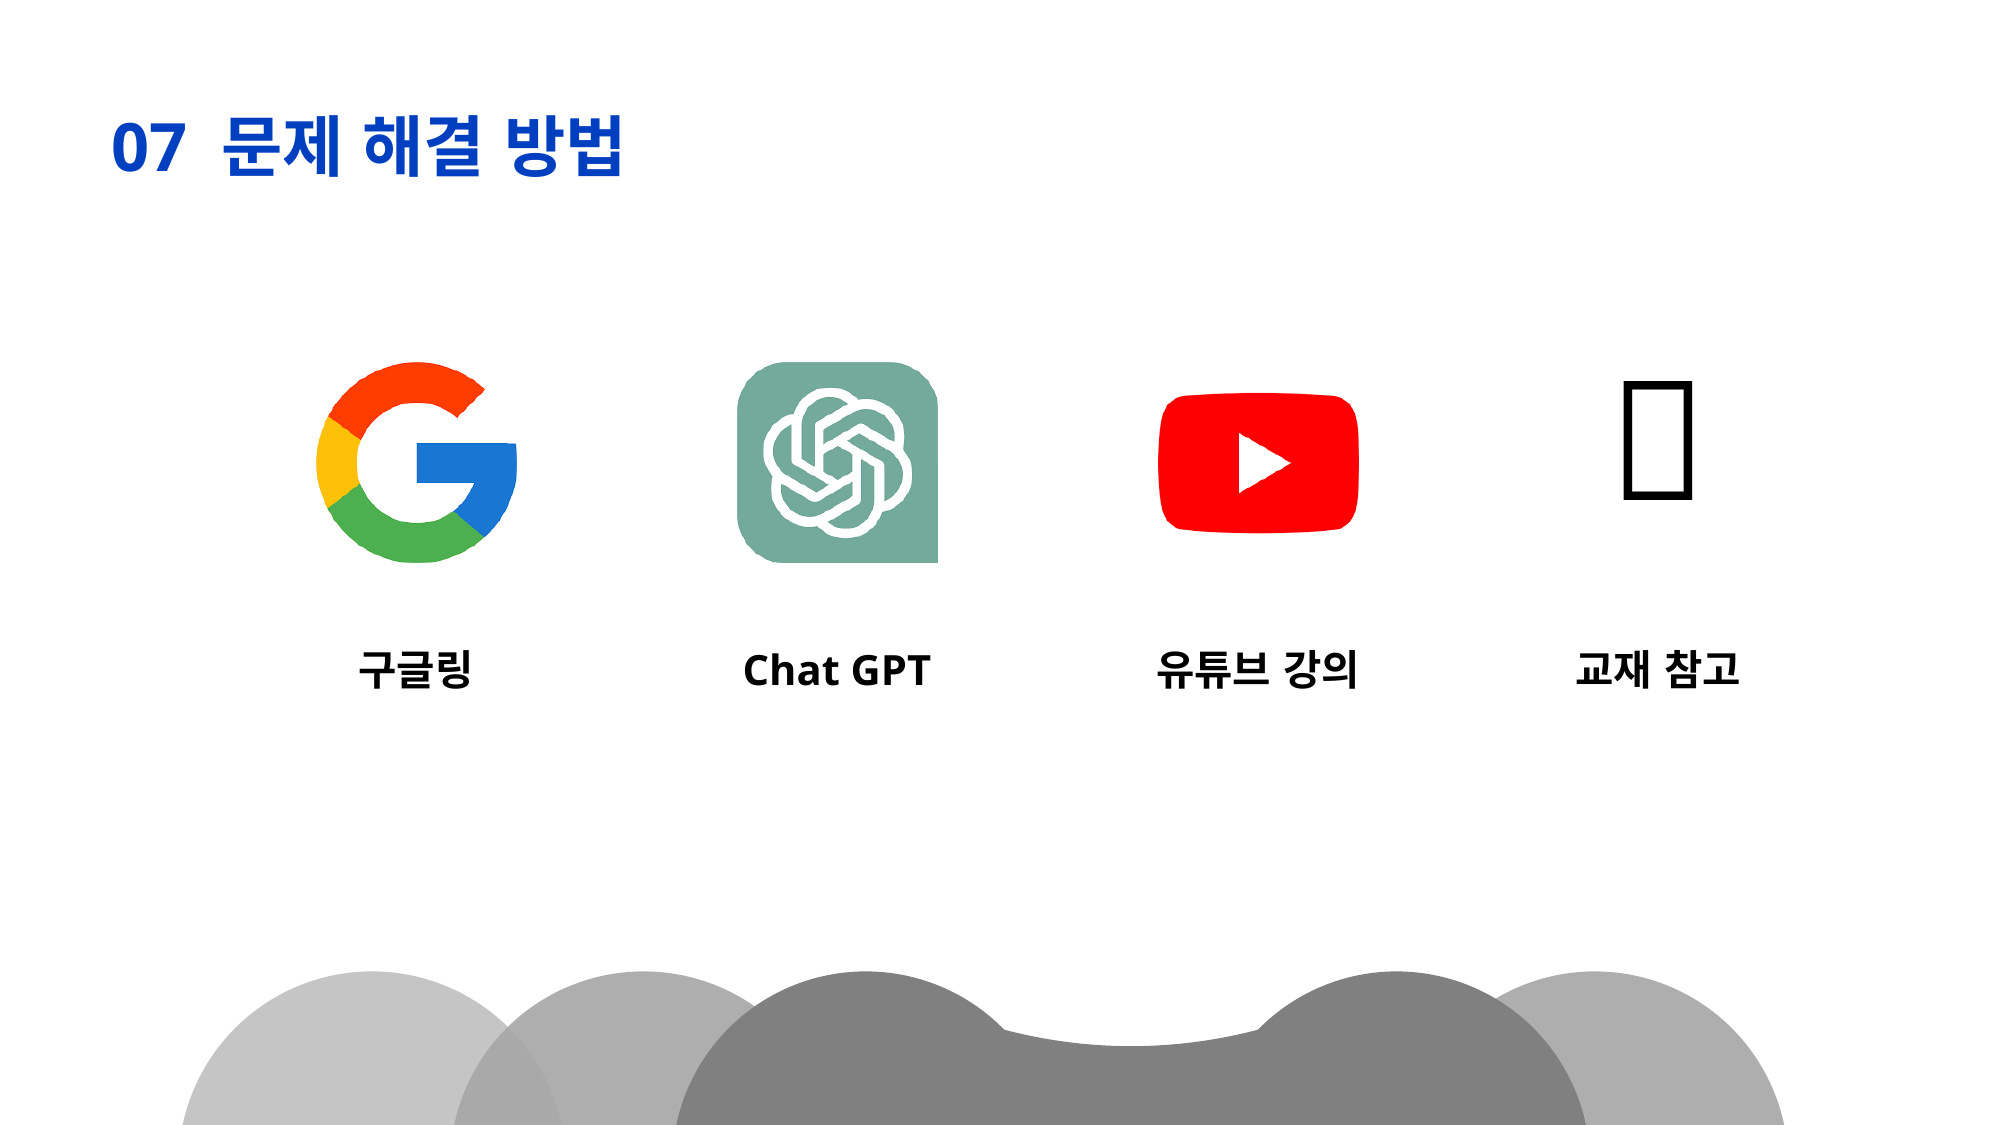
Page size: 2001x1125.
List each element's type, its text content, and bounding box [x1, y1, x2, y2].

picture [737, 362, 938, 563]
picture [316, 362, 517, 563]
text_box 유튜브 강의 [1141, 636, 1375, 701]
text_box 07 문제 해결 방법 [96, 97, 643, 193]
text_box Chat GPT [727, 636, 947, 701]
text_box 📖 [1593, 326, 1724, 541]
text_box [178, 971, 1789, 1125]
text_box 구글링 [343, 636, 489, 701]
picture [1157, 362, 1359, 563]
text_box 교재 참고 [1560, 636, 1756, 701]
